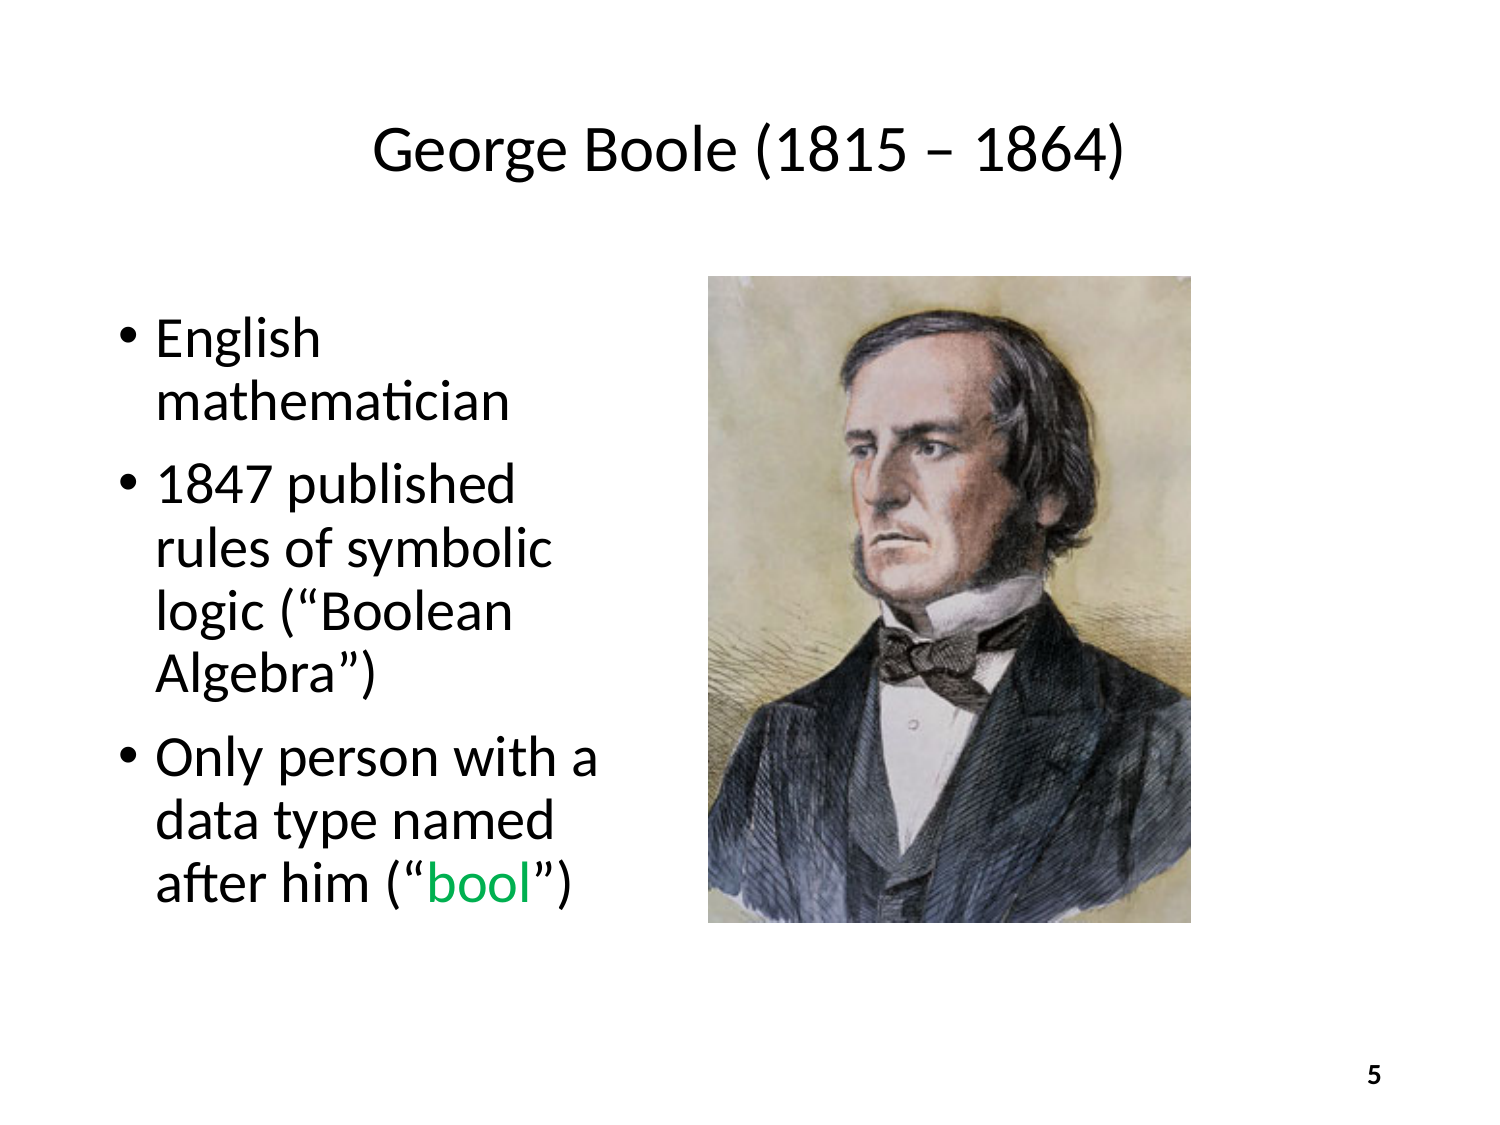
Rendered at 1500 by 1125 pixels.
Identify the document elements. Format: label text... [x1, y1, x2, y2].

picture [708, 276, 1191, 923]
title George Boole (1815 – 1864) [103, 59, 1397, 241]
slide_number 5 [1059, 1042, 1397, 1103]
list English mathematician 1847 published rules of symbolic logic (“Boolean Algebra”) Only person with a data type named after him (“bool”) [103, 299, 647, 1014]
